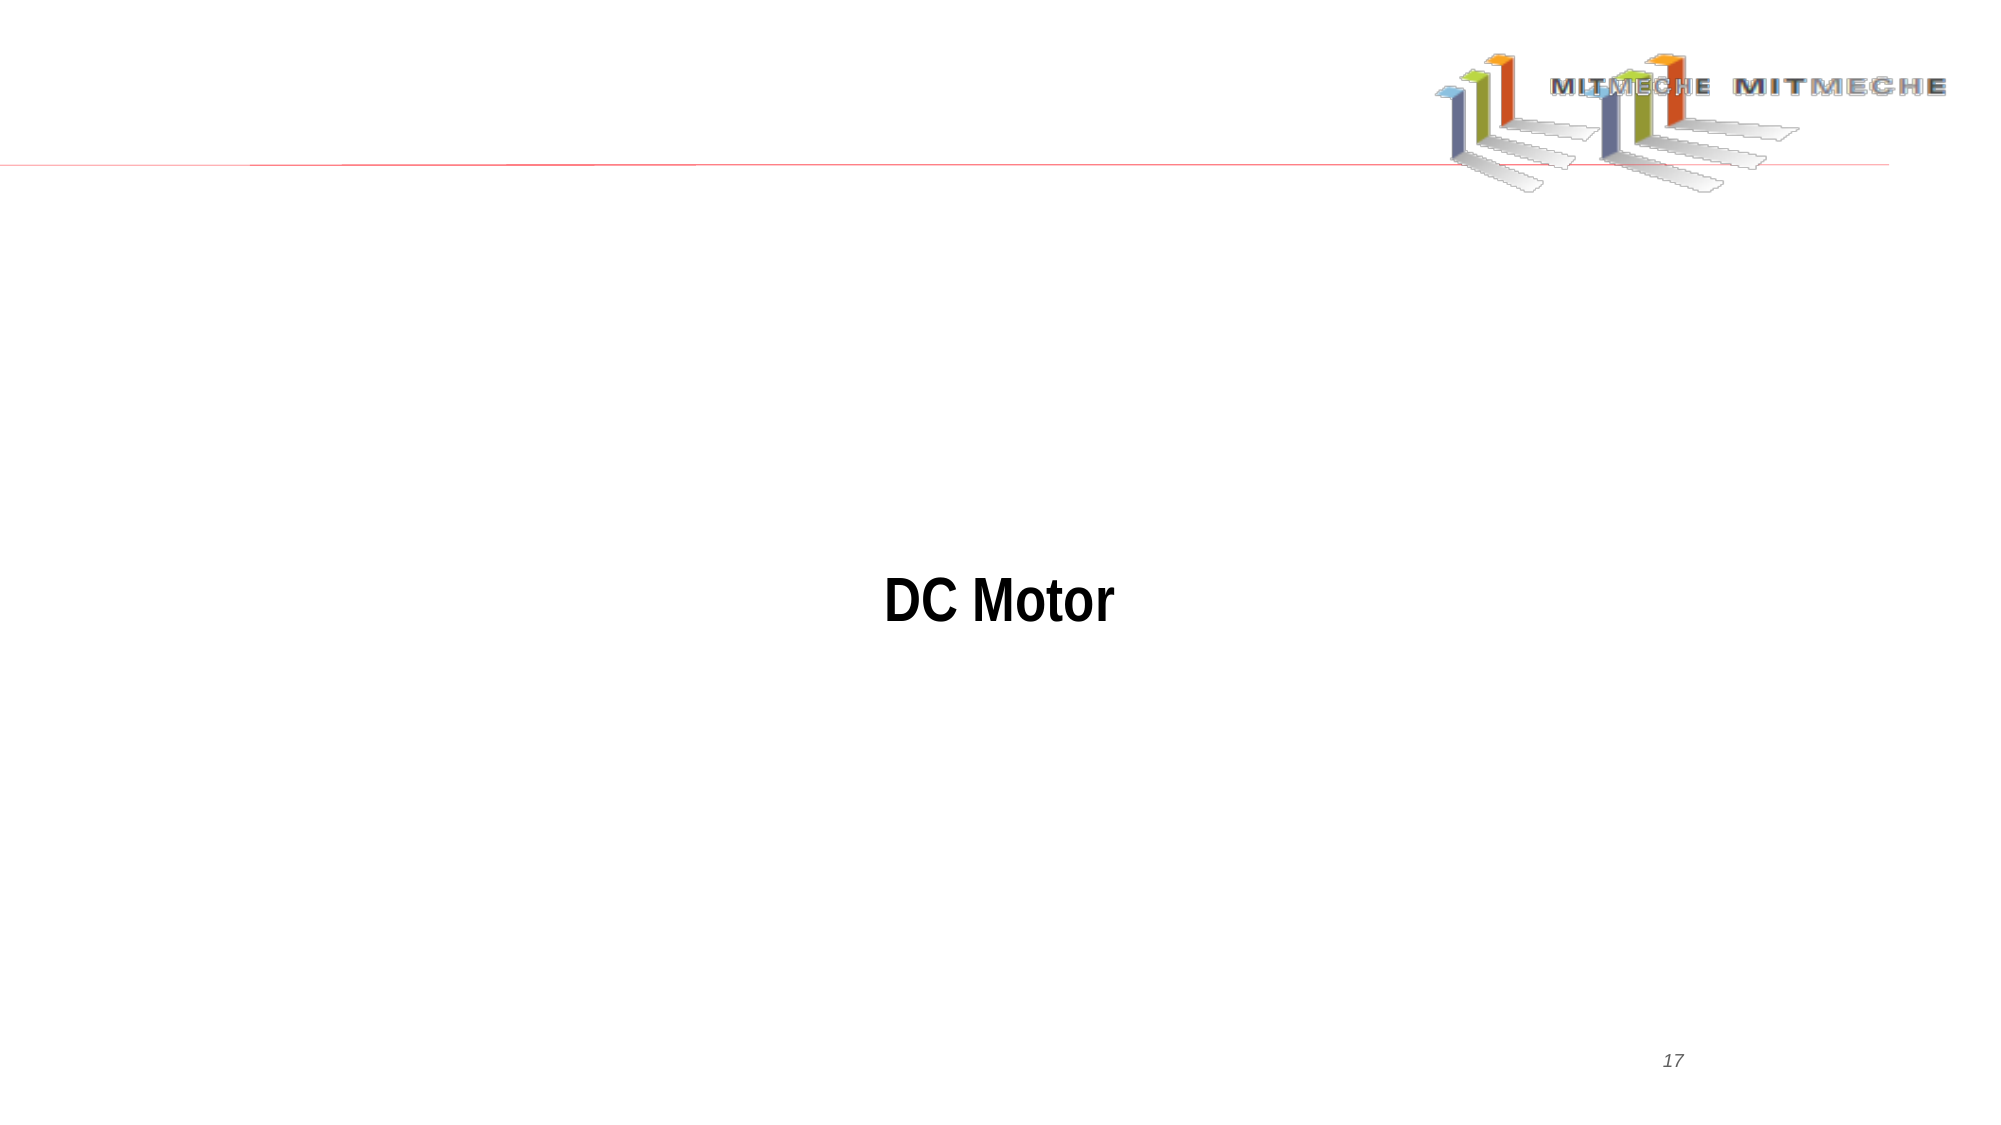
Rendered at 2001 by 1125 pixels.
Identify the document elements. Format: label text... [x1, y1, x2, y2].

title DC Motor [430, 311, 1570, 882]
slide_number 17 [1643, 1043, 1690, 1078]
picture [1413, 30, 1989, 200]
